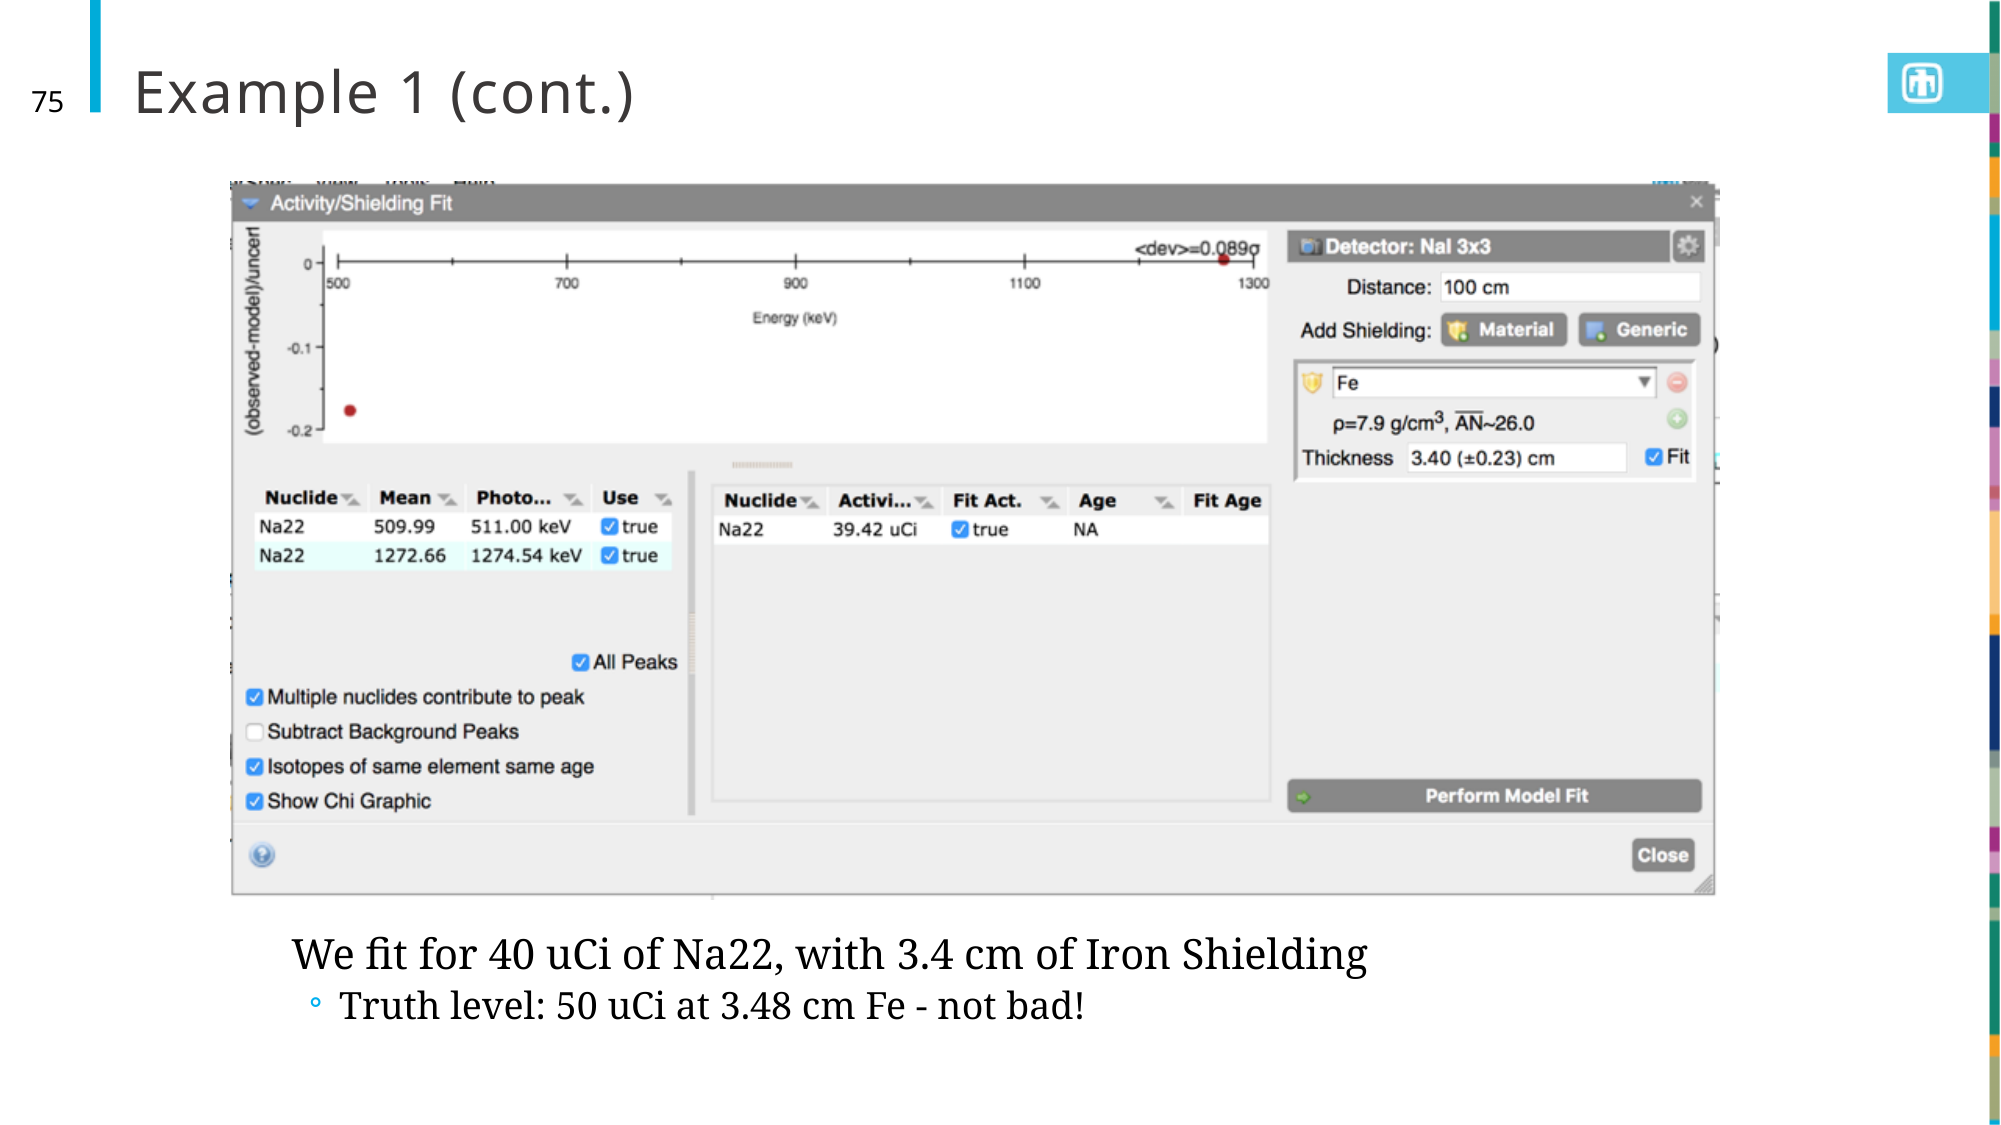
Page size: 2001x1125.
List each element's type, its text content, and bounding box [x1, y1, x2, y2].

slide_number 75 [10, 73, 80, 133]
list We fit for 40 uCi of Na22, with 3.4 cm of Iron Shielding Truth level: 50 uCi at 3.48 cm Fe - not bad! [276, 926, 1815, 1051]
picture [1990, 330, 1999, 1120]
title Example 1 (cont.) [118, 39, 1769, 133]
picture [1901, 62, 1944, 104]
picture [230, 180, 1721, 901]
picture [1990, 1, 1999, 215]
